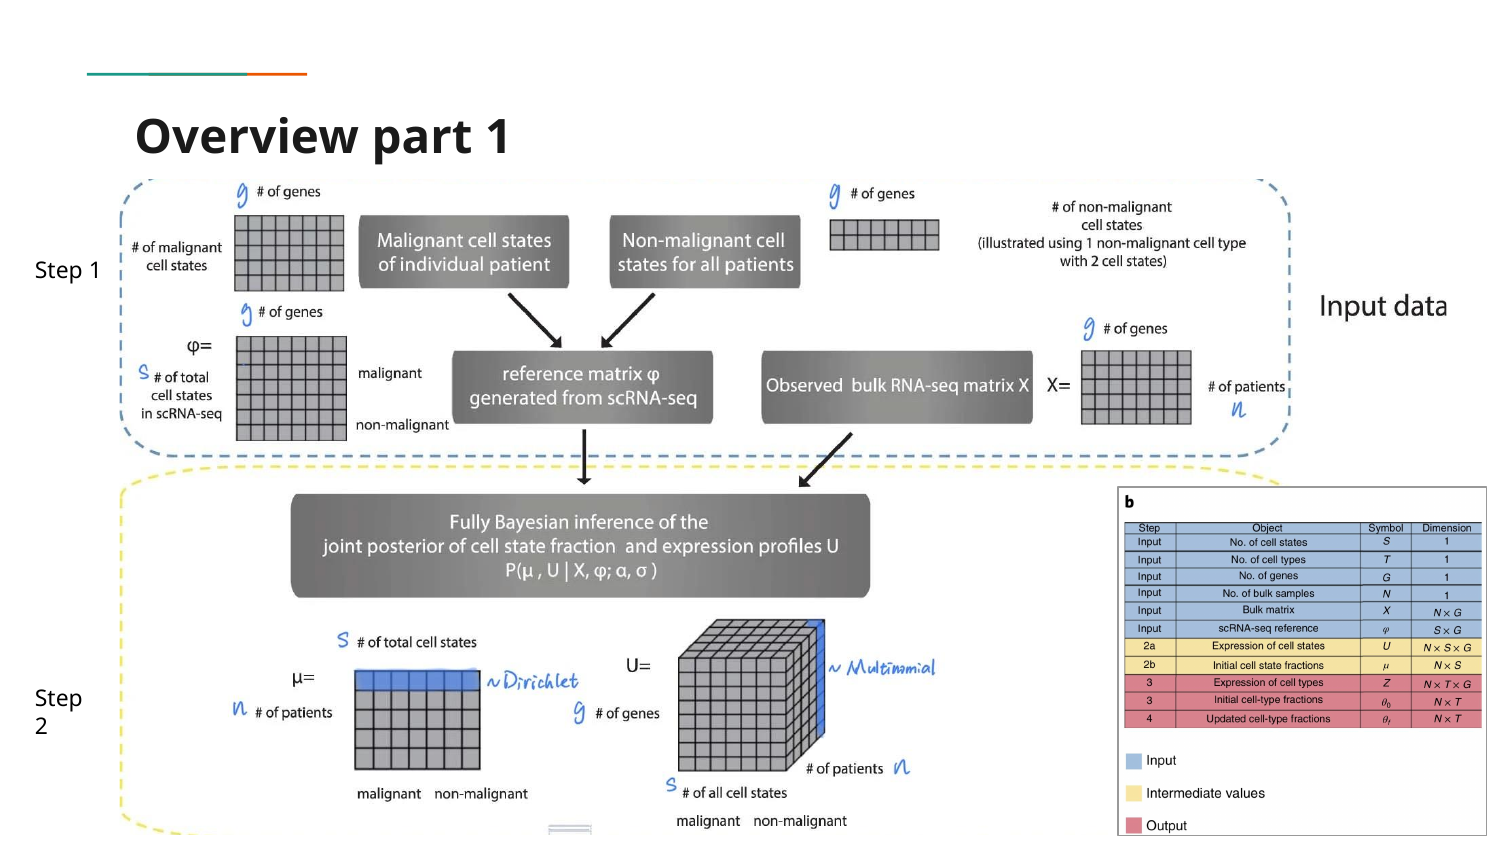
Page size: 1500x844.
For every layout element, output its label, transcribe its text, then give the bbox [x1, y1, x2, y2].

text_box Step 2 [19, 668, 114, 754]
title Overview part 1 [119, 91, 1381, 178]
text_box Step 1 [19, 242, 114, 298]
picture [119, 178, 1487, 836]
